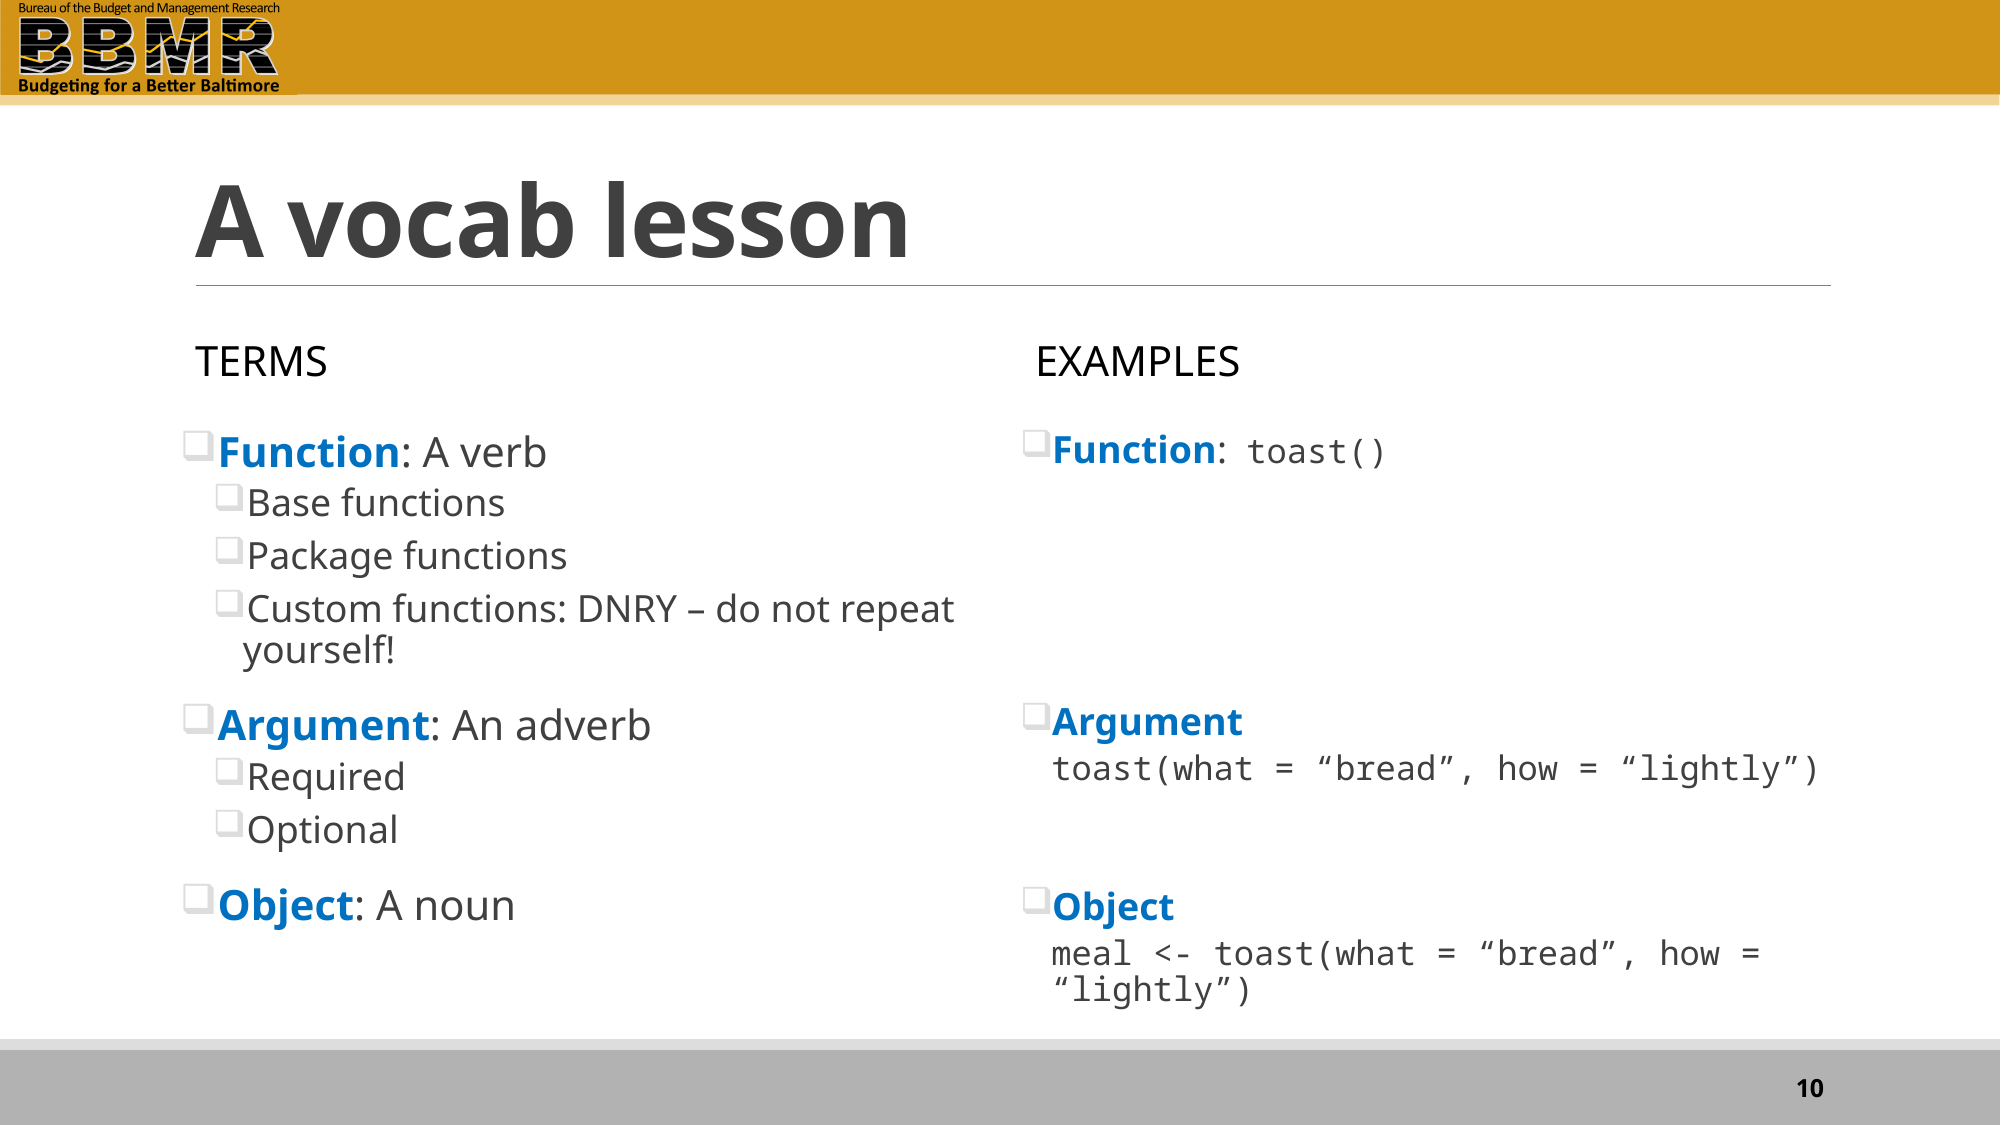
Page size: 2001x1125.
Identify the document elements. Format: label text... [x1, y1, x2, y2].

picture [0, 0, 298, 95]
list Terms [180, 302, 990, 423]
list Function: A verb Base functions Package functions Custom functions: DNRY – do not repeat yourself! Argument: An adverb Required Optional Object: A noun [180, 423, 990, 978]
list Function: toast() Argument toast(what = “bread”, how = “lightly”) Object meal <- toast(what = “bread”, how = “lightly”) [1020, 423, 1830, 1031]
title A vocab lesson [180, 94, 1830, 285]
list Examples [1020, 302, 1830, 423]
slide_number 10 [1624, 1059, 1840, 1120]
